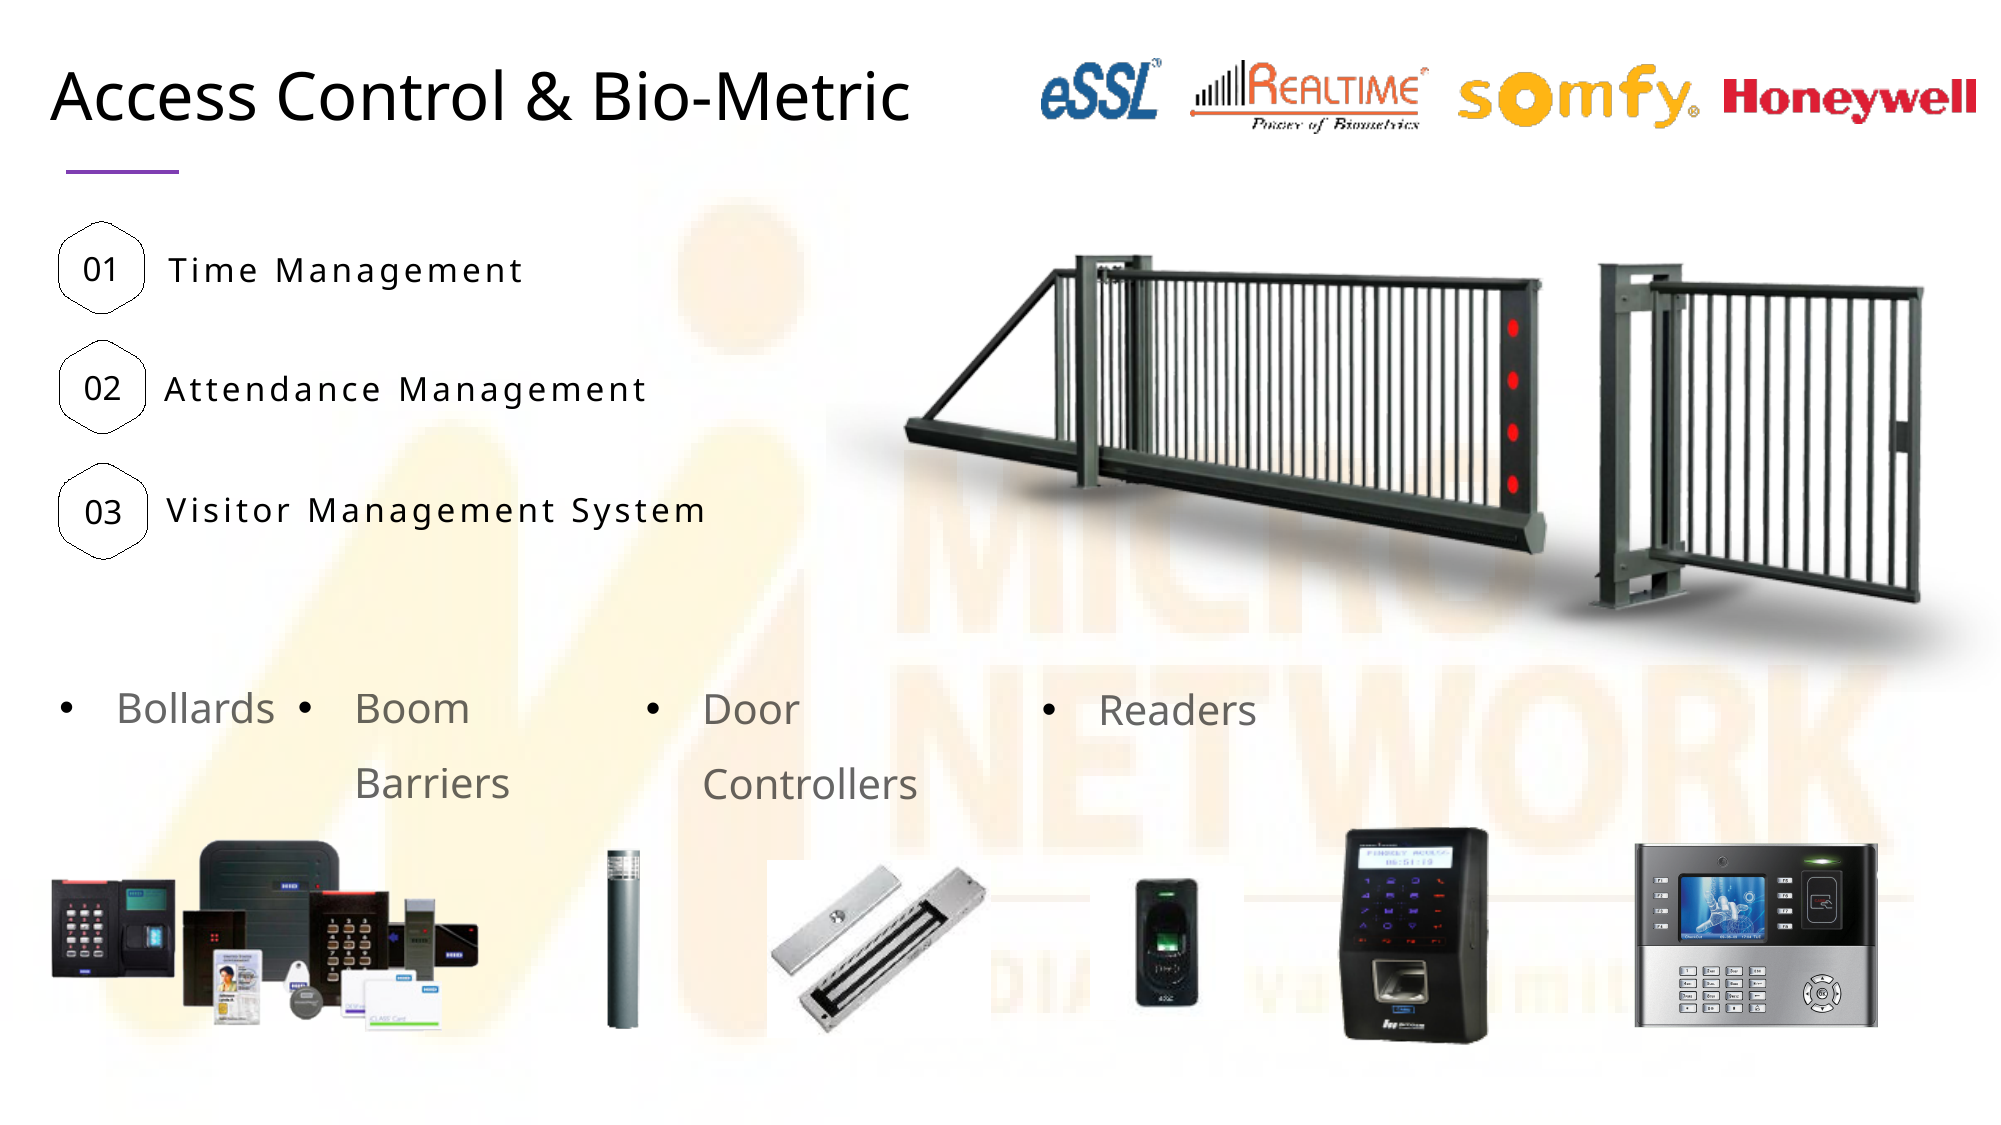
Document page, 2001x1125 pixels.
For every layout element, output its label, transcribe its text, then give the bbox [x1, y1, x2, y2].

title Access Control & Bio-Metric [0, 61, 1188, 143]
picture [1041, 58, 1168, 124]
picture [1190, 60, 1429, 134]
picture [49, 837, 480, 1033]
text_box Bollards [59, 657, 297, 733]
picture [1724, 79, 1976, 124]
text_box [59, 340, 682, 434]
picture [1457, 63, 1701, 130]
picture [1327, 809, 1500, 1062]
text_box Boom Barriers [297, 657, 645, 808]
picture [1090, 866, 1244, 1020]
picture [767, 860, 991, 1038]
text_box Door Controllers [645, 657, 1037, 808]
picture [826, 248, 2000, 692]
picture [572, 838, 651, 1059]
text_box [58, 221, 565, 314]
text_box Readers [1041, 692, 1293, 734]
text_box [58, 463, 725, 560]
picture [1623, 835, 1890, 1036]
